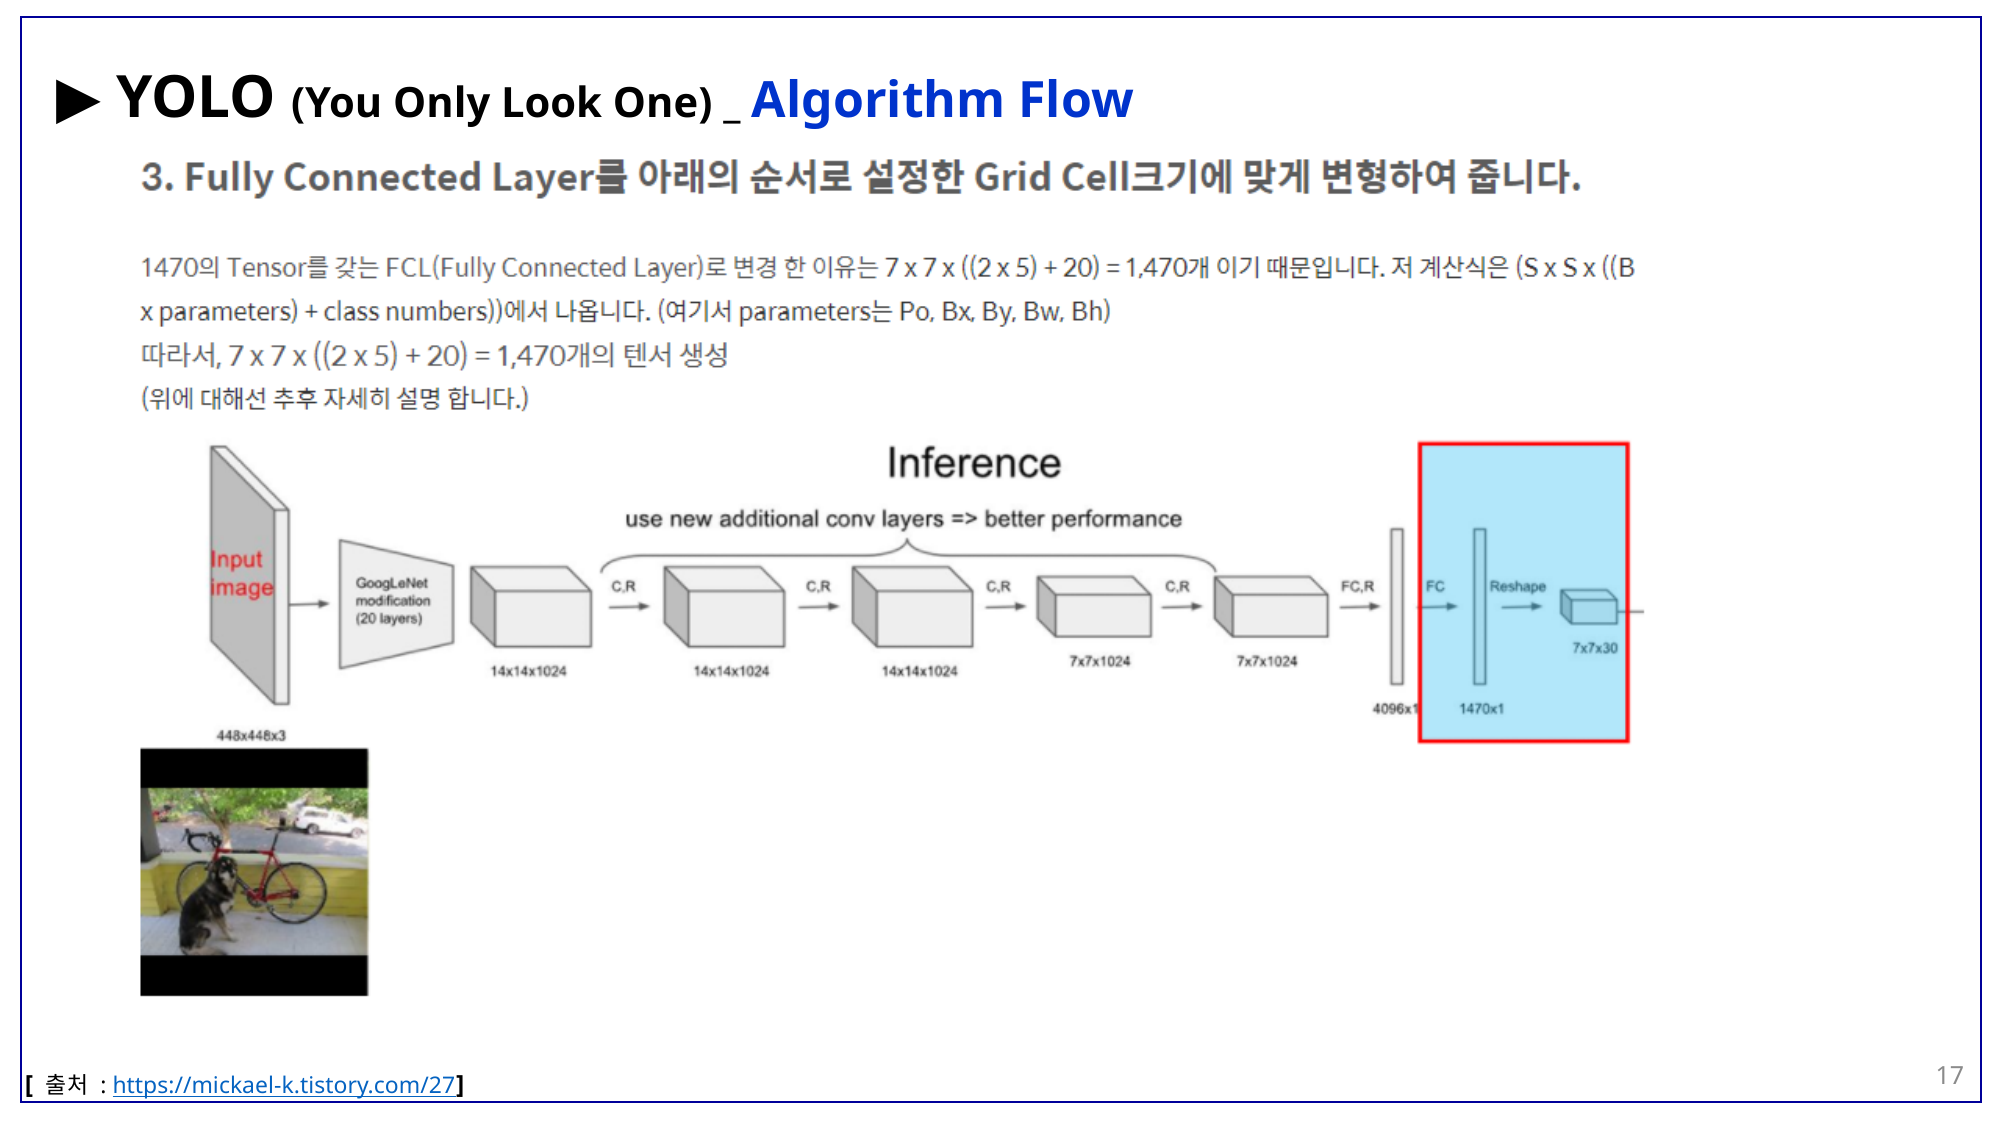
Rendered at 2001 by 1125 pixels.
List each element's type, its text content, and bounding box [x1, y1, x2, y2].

text_box [20, 16, 1982, 1103]
text_box [ 출처 : https://mickael-k.tistory.com/27] [10, 1061, 962, 1108]
text_box ▶ YOLO (You Only Look One) _ Algorithm Flow [41, 52, 1825, 137]
slide_number 17 [1529, 1103, 1980, 1107]
picture [122, 144, 1674, 1015]
